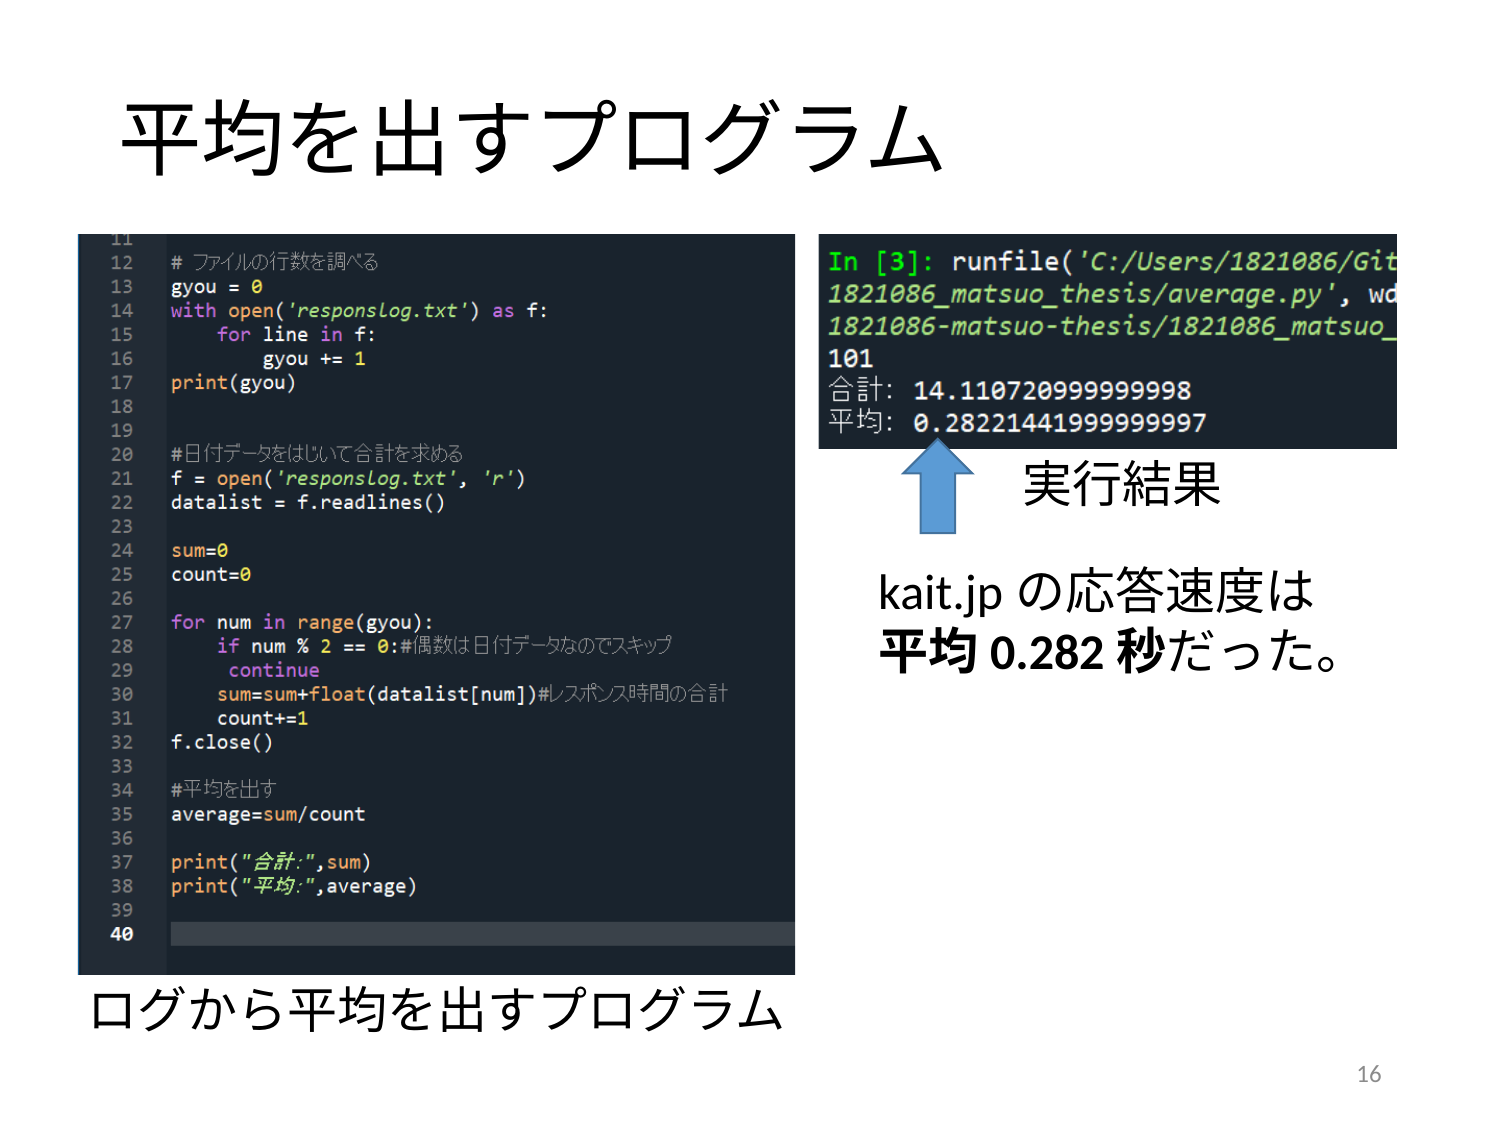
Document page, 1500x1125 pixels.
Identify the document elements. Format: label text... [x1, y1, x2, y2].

title 平均を出すプログラム [103, 73, 1397, 212]
slide_number 16 [1059, 1042, 1397, 1103]
text_box kait.jpの応答速度は 平均0.282秒だった。 [863, 552, 1382, 687]
text_box 実行結果 [1007, 450, 1238, 520]
picture [818, 234, 1397, 450]
picture [77, 234, 796, 975]
text_box ログから平均を出すプログラム [72, 971, 801, 1047]
text_box [900, 450, 975, 535]
